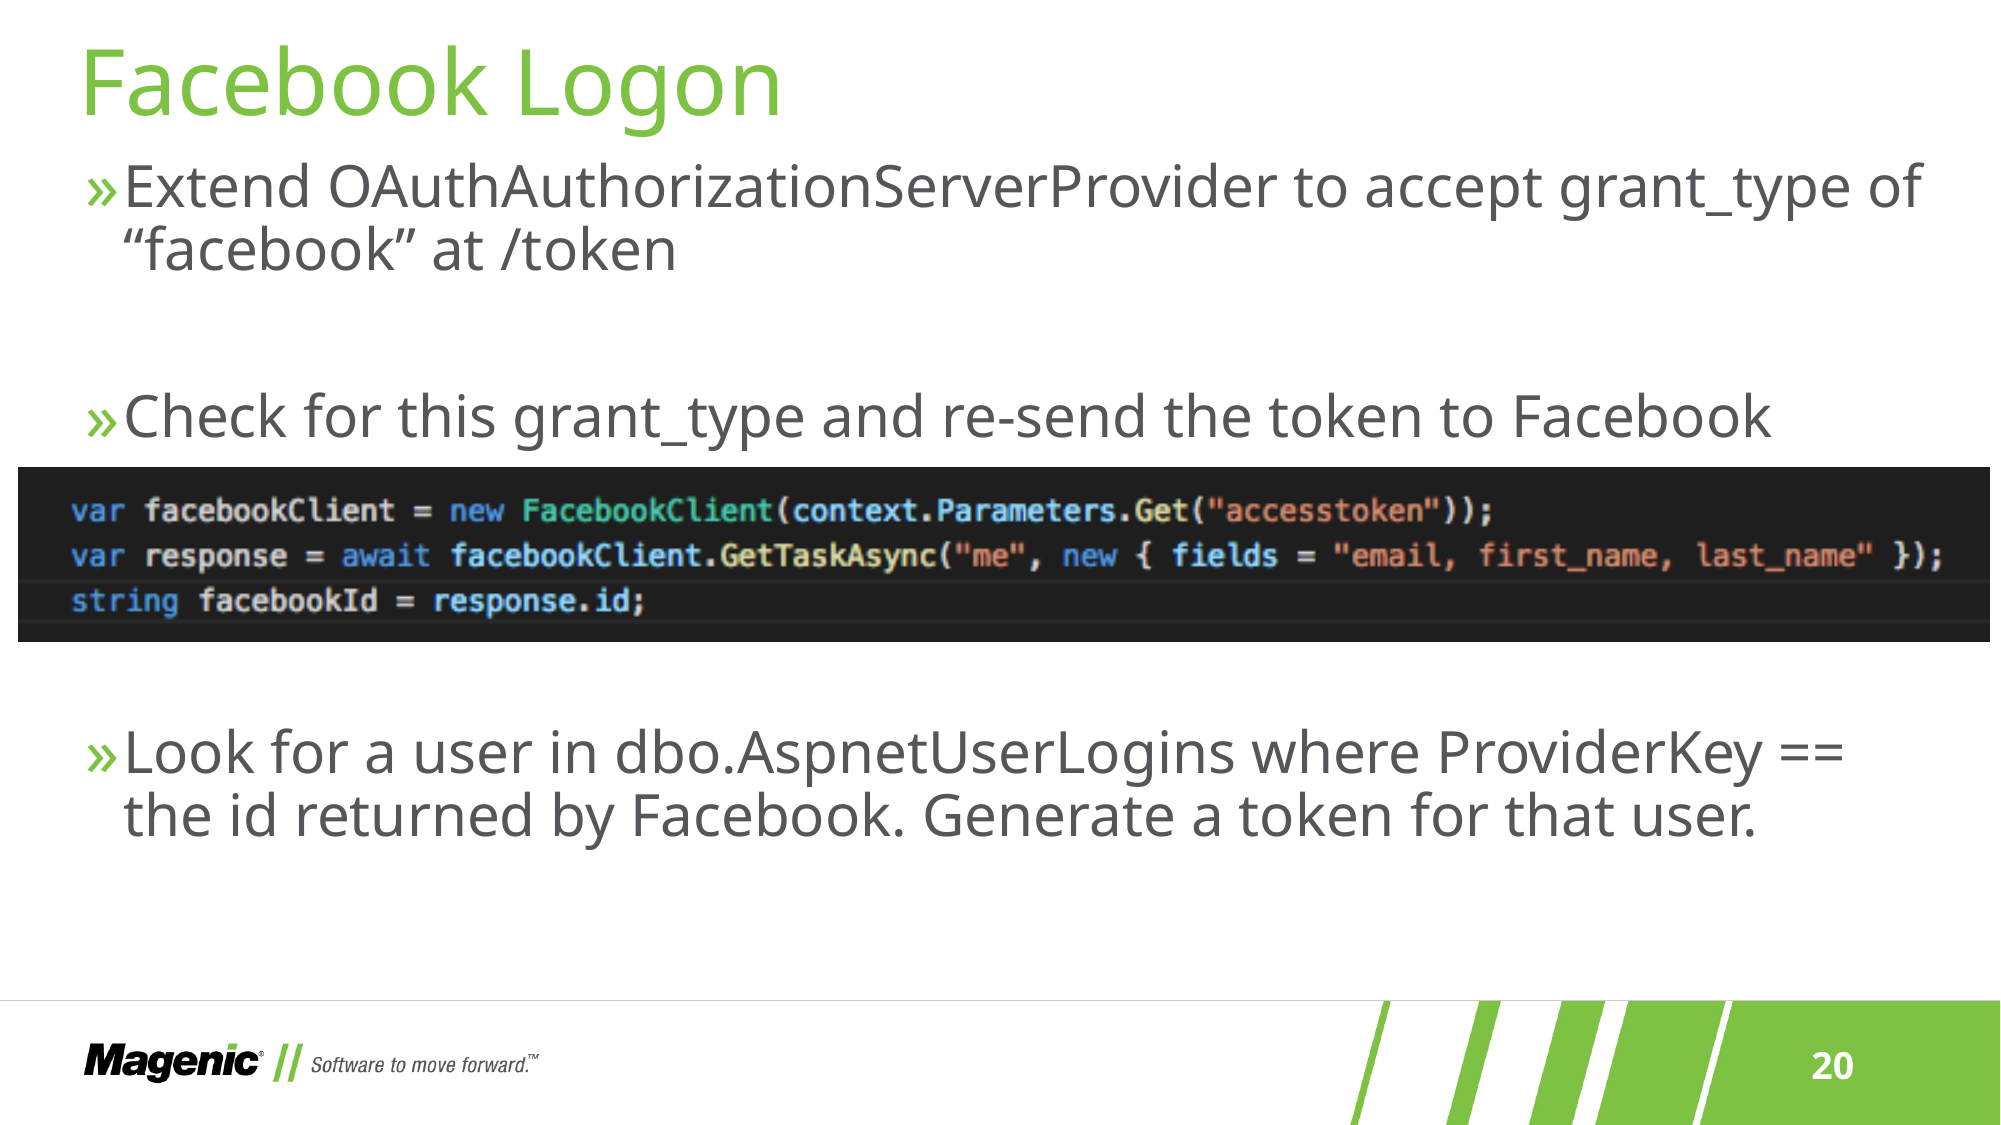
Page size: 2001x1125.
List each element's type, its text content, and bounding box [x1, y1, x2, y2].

list Extend OAuthAuthorizationServerProvider to accept grant_type of “facebook” at /token Check for this grant_type and re-send the token to Facebook Look for a user in dbo.AspnetUserLogins where ProviderKey == the id returned by Facebook. Generate a token for that user. [70, 642, 1946, 939]
picture [0, 0, 2001, 1125]
title Facebook Logon [63, 41, 1938, 131]
list Extend OAuthAuthorizationServerProvider to accept grant_type of “facebook” at /token Check for this grant_type and re-send the token to Facebook Look for a user in dbo.AspnetUserLogins where ProviderKey == the id returned by Facebook. Generate a token for that user. [70, 149, 1946, 467]
